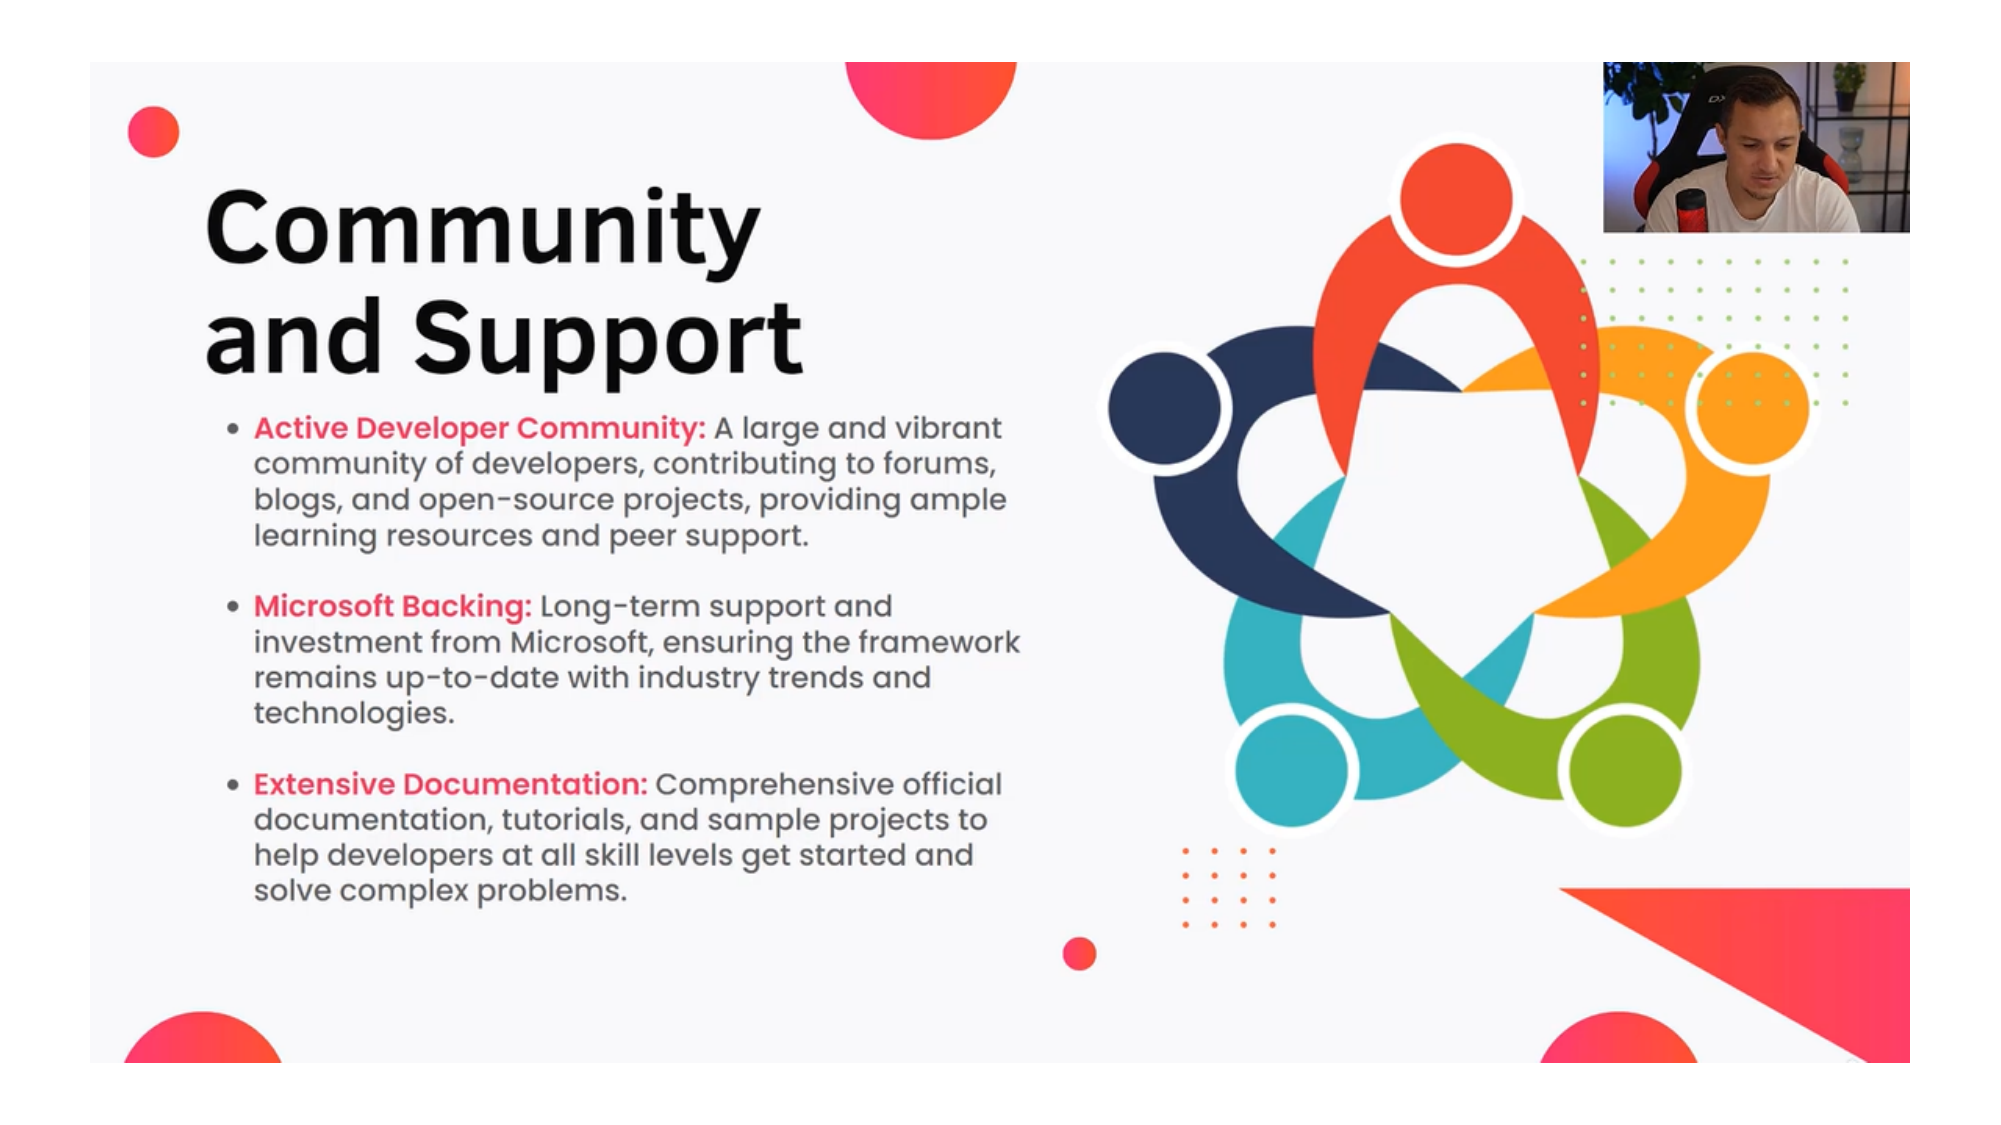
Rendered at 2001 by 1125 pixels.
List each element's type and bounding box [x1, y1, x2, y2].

picture [89, 61, 1910, 1063]
